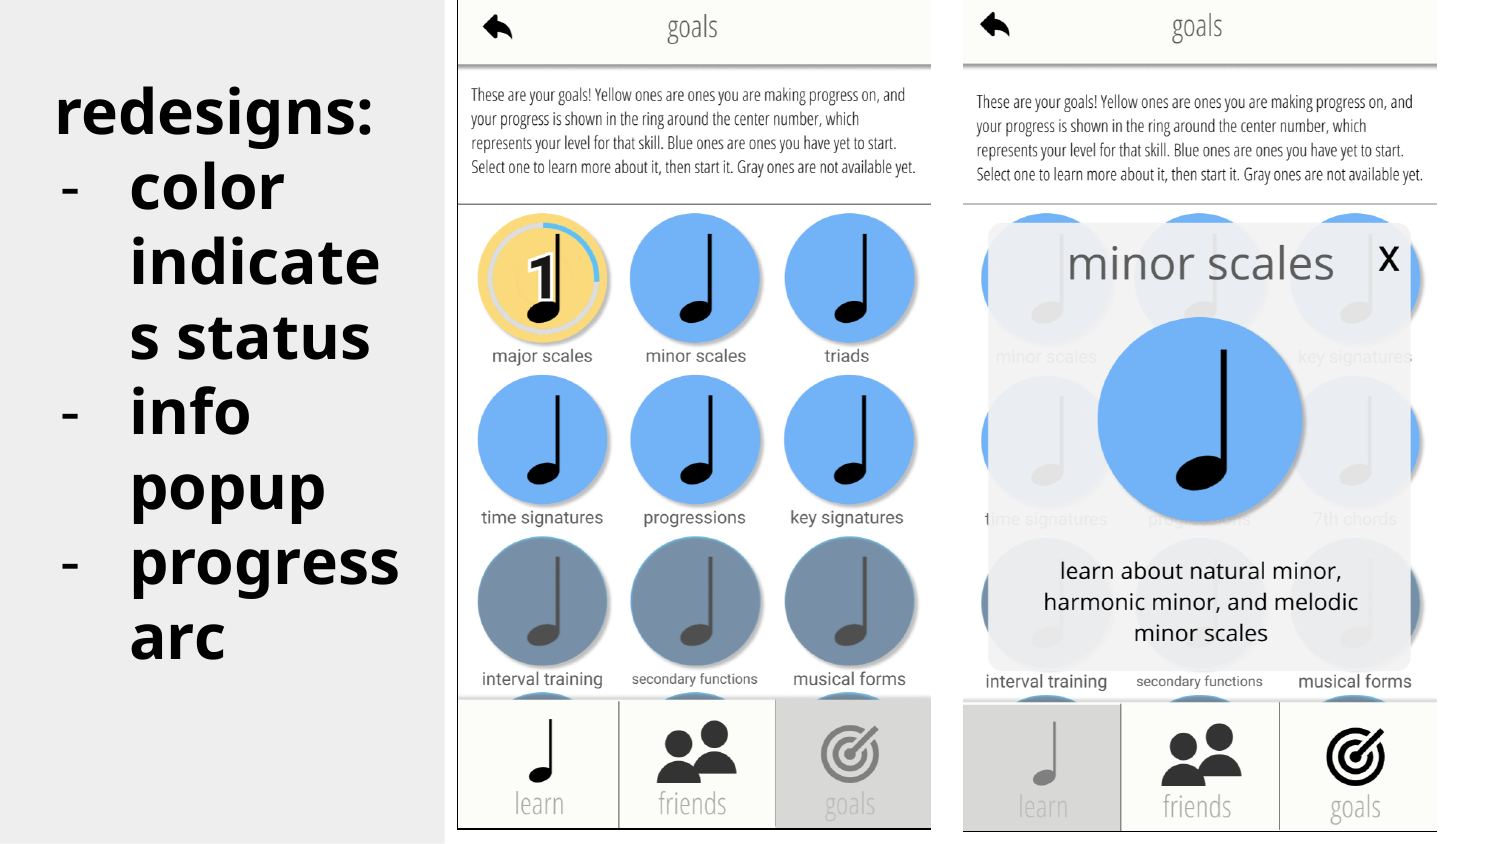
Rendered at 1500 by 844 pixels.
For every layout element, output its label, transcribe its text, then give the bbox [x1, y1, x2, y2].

text_box redesigns: color indicates status info popup progress arc [39, 57, 425, 779]
picture [963, 0, 1437, 832]
text_box [0, 0, 445, 844]
picture [456, 0, 931, 830]
